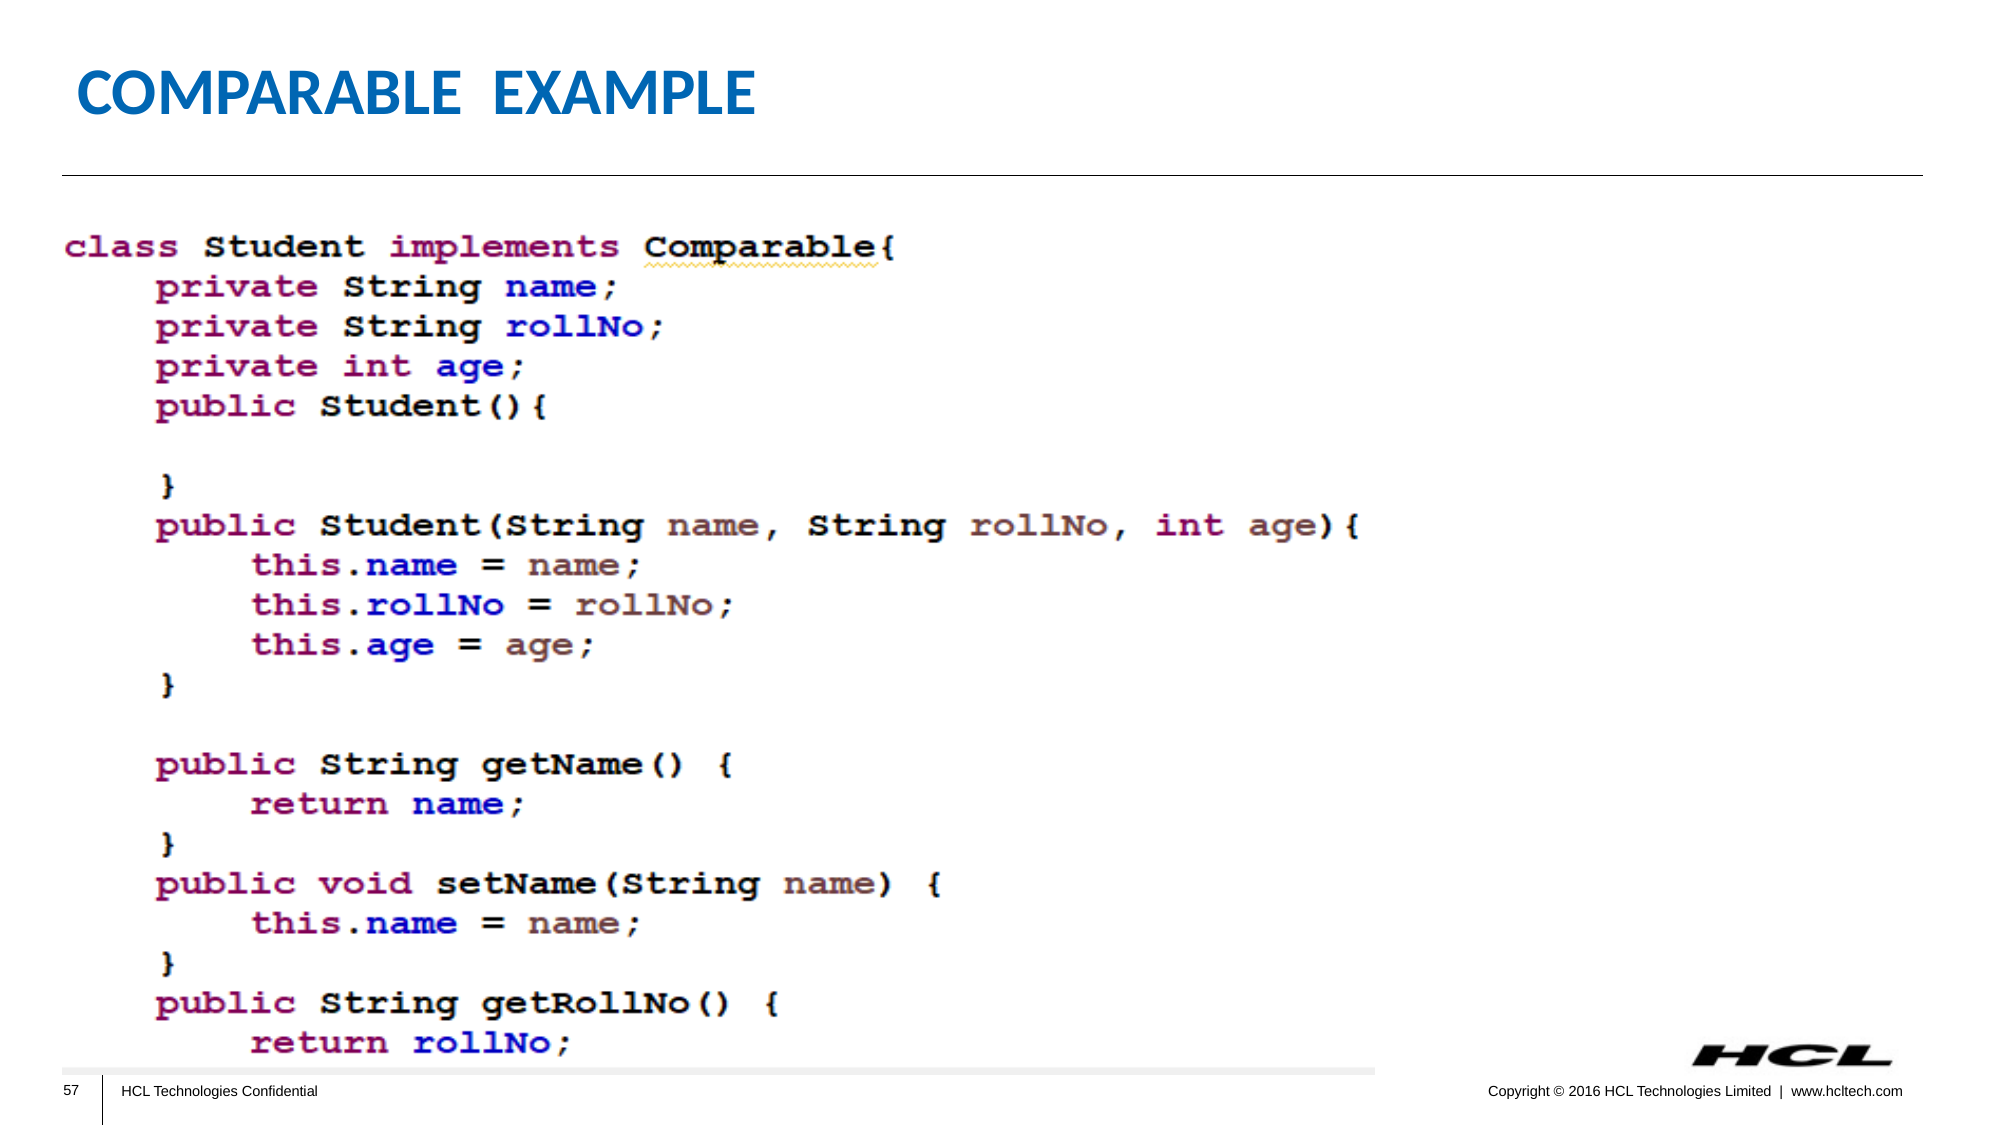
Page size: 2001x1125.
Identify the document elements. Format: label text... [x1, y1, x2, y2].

title Comparable Example [62, 42, 1781, 144]
picture [1660, 1024, 1924, 1080]
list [62, 212, 1375, 1075]
